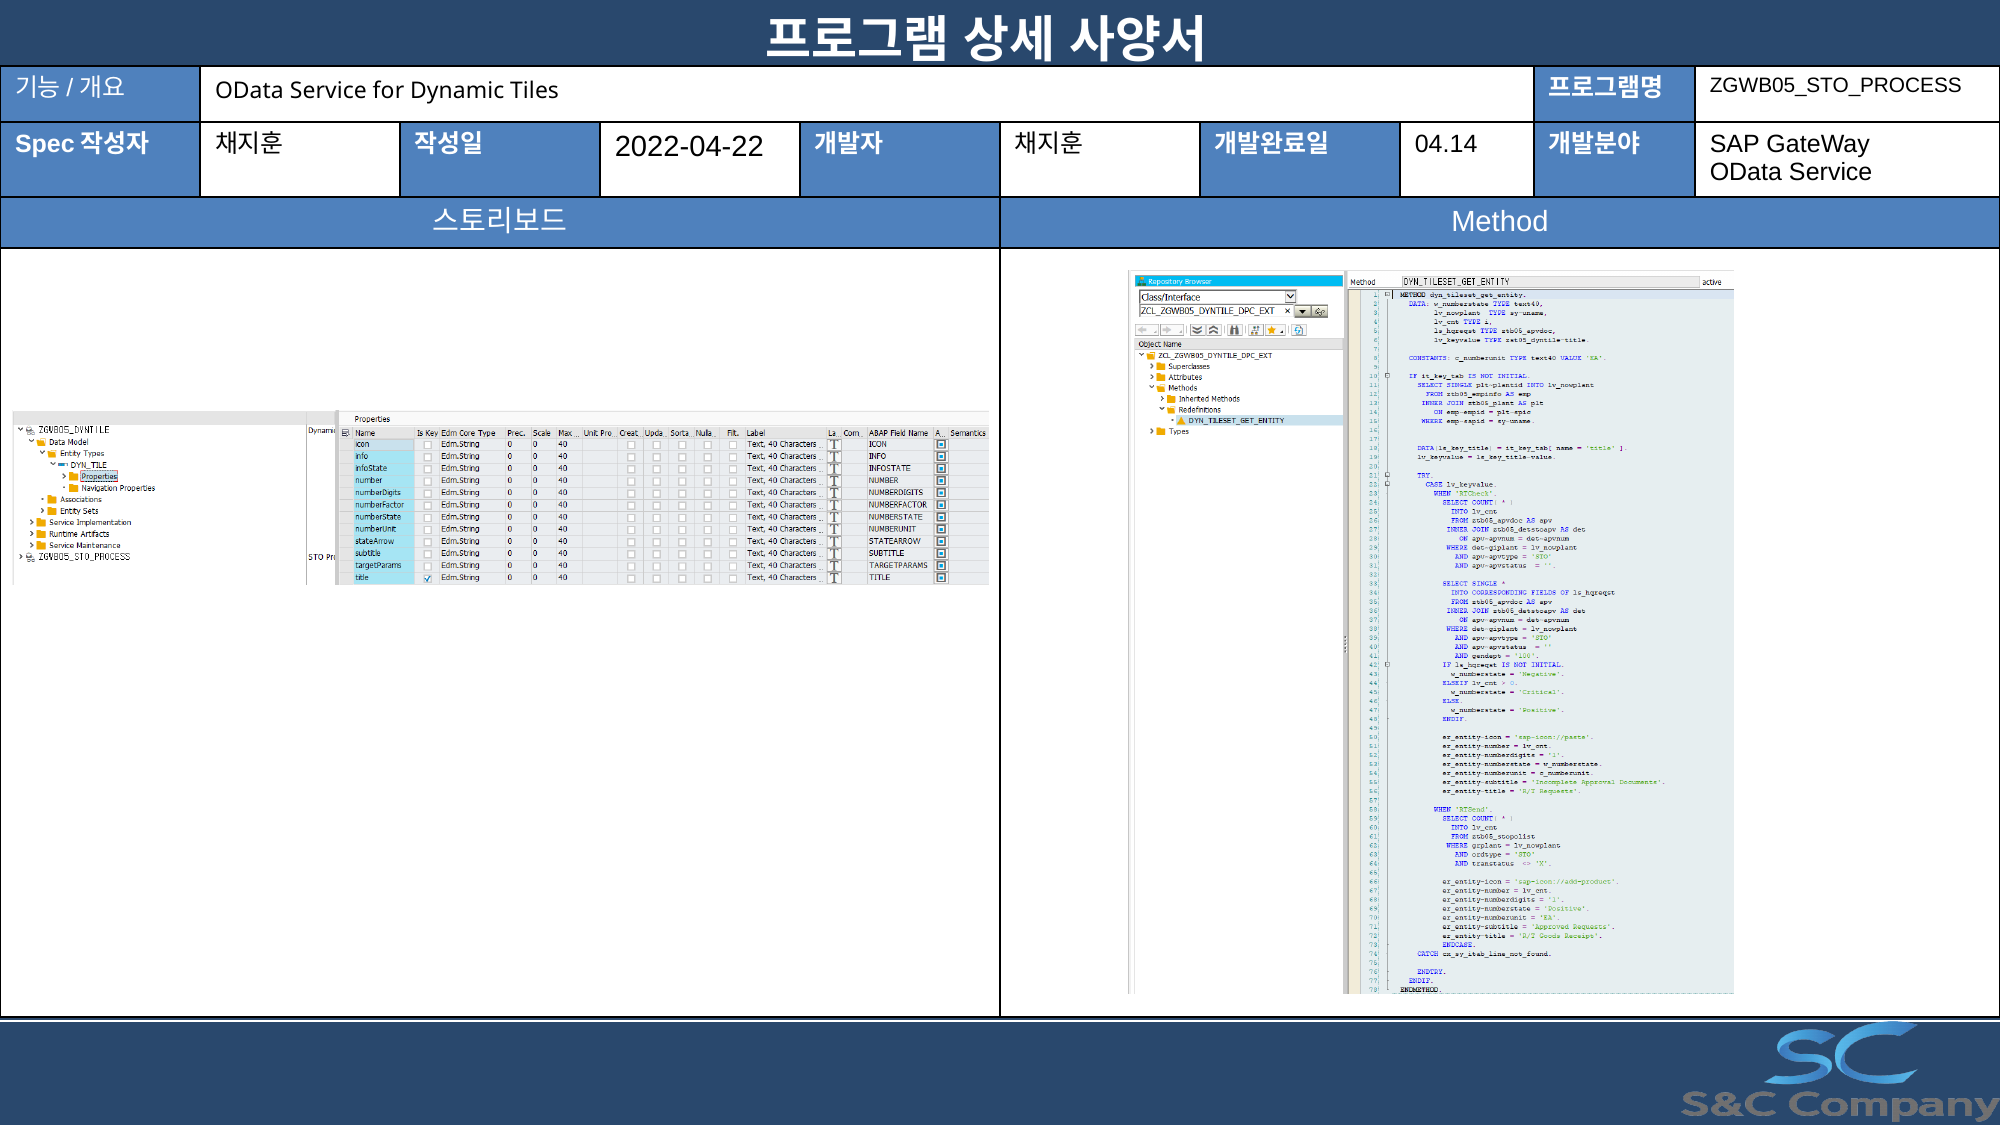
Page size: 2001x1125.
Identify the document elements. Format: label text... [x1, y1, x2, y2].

table_cell [1, 249, 999, 1016]
table_header 기능/개요 [1, 67, 199, 121]
table_cell 2022-04-22 [601, 123, 799, 196]
picture [12, 410, 990, 586]
table_cell 채지훈 [1001, 123, 1199, 196]
table_header 스토리보드 [1, 198, 999, 247]
table_header ZGWB05_STO_PROCESS [1696, 67, 1999, 121]
picture [1128, 270, 1734, 994]
table_cell 개발완료일 [1201, 123, 1399, 196]
table_cell 개발분야 [1535, 123, 1694, 196]
table_header OData Service for Dynamic Tiles [201, 67, 1533, 121]
table_cell 작성일 [401, 123, 599, 196]
table_cell 채지훈 [201, 123, 399, 196]
text_box 프로그램 상세 사양서 [419, 0, 1553, 65]
table_cell 개발자 [801, 123, 999, 196]
table_cell [1001, 249, 1999, 1016]
table_header Method [1001, 198, 1999, 247]
table_cell Spec작성자 [1, 123, 199, 196]
table_cell 04.14 [1401, 123, 1533, 196]
picture [1681, 1021, 2000, 1122]
table_header 프로그램명 [1535, 67, 1694, 121]
table_cell SAP GateWay OData Service [1696, 123, 1999, 196]
